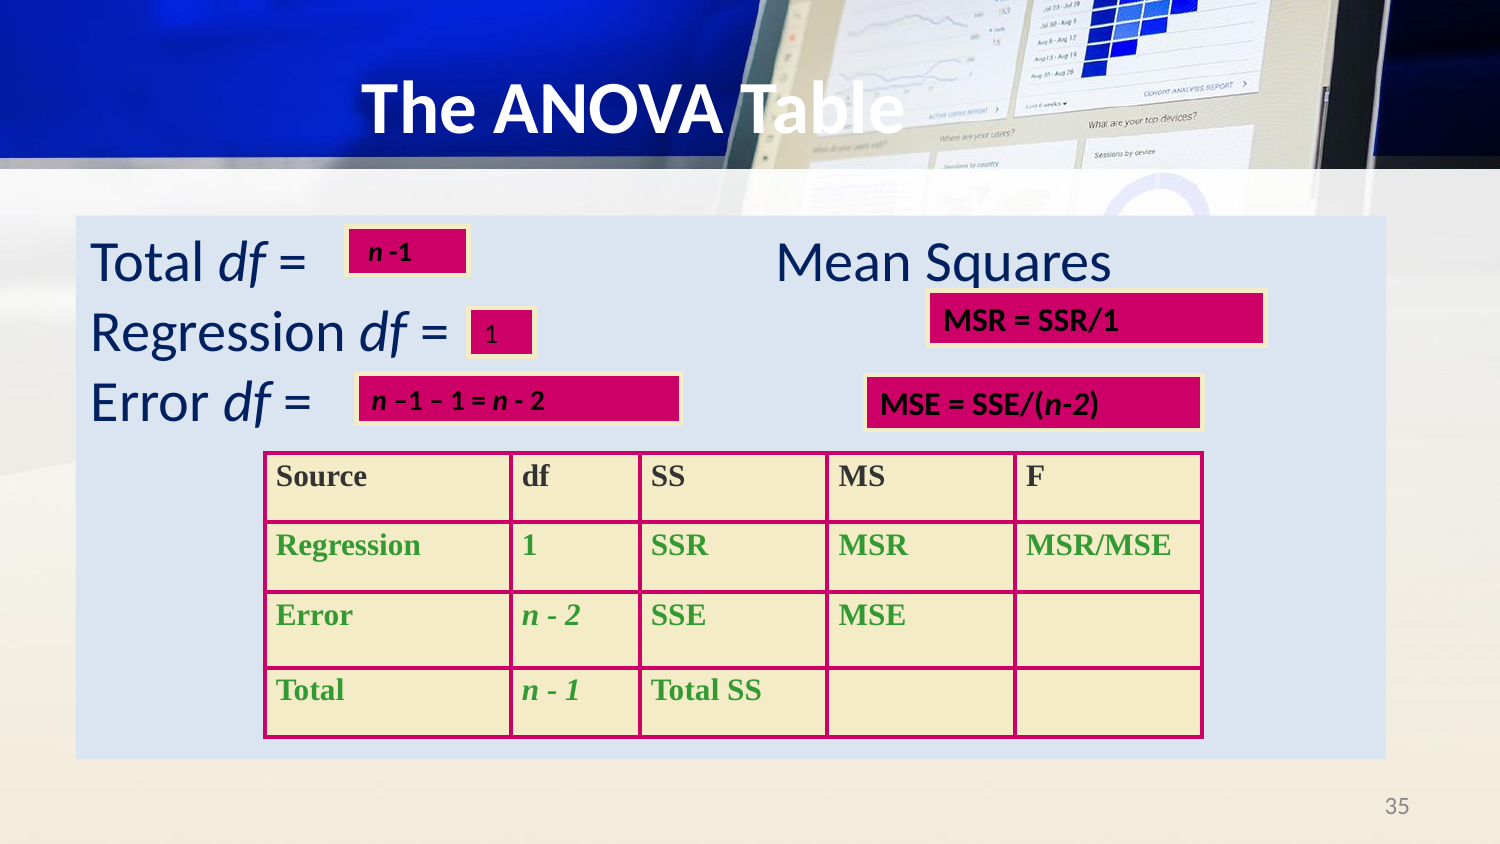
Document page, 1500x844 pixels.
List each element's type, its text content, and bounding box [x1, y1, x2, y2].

text_box 1 [468, 308, 535, 357]
table_cell n - 2 [513, 594, 638, 666]
table_header SS [642, 455, 825, 520]
table_cell [1017, 594, 1200, 666]
table_cell Regression [267, 524, 509, 590]
table_cell 1 [513, 524, 638, 590]
text_box MSR = SSR/1 [928, 290, 1266, 346]
table_header MS [829, 455, 1013, 520]
table_cell MSE [829, 594, 1013, 666]
list Total df = Mean Squares Regression df = Error df = [75, 215, 1387, 760]
text_box n -1 [346, 226, 469, 275]
picture [0, 0, 1500, 844]
table_cell [1017, 670, 1200, 735]
table_cell Total [267, 670, 509, 735]
table_cell SSR [642, 524, 825, 590]
title The ANOVA Table [346, 28, 1219, 179]
table_header Source [267, 455, 509, 520]
table_cell [829, 670, 1013, 735]
table_cell n - 1 [513, 670, 638, 735]
table_cell Error [267, 594, 509, 666]
table_cell MSR/MSE [1017, 524, 1200, 590]
table_cell Total SS [642, 670, 825, 735]
text_box MSE = SSE/(n-2) [864, 375, 1203, 430]
table_header F [1017, 455, 1200, 520]
table_cell SSE [642, 594, 825, 666]
table_cell MSR [829, 524, 1013, 590]
slide_number ‹#› [1074, 782, 1425, 827]
text_box n –1 – 1 = n - 2 [356, 373, 681, 424]
table_header df [513, 455, 638, 520]
